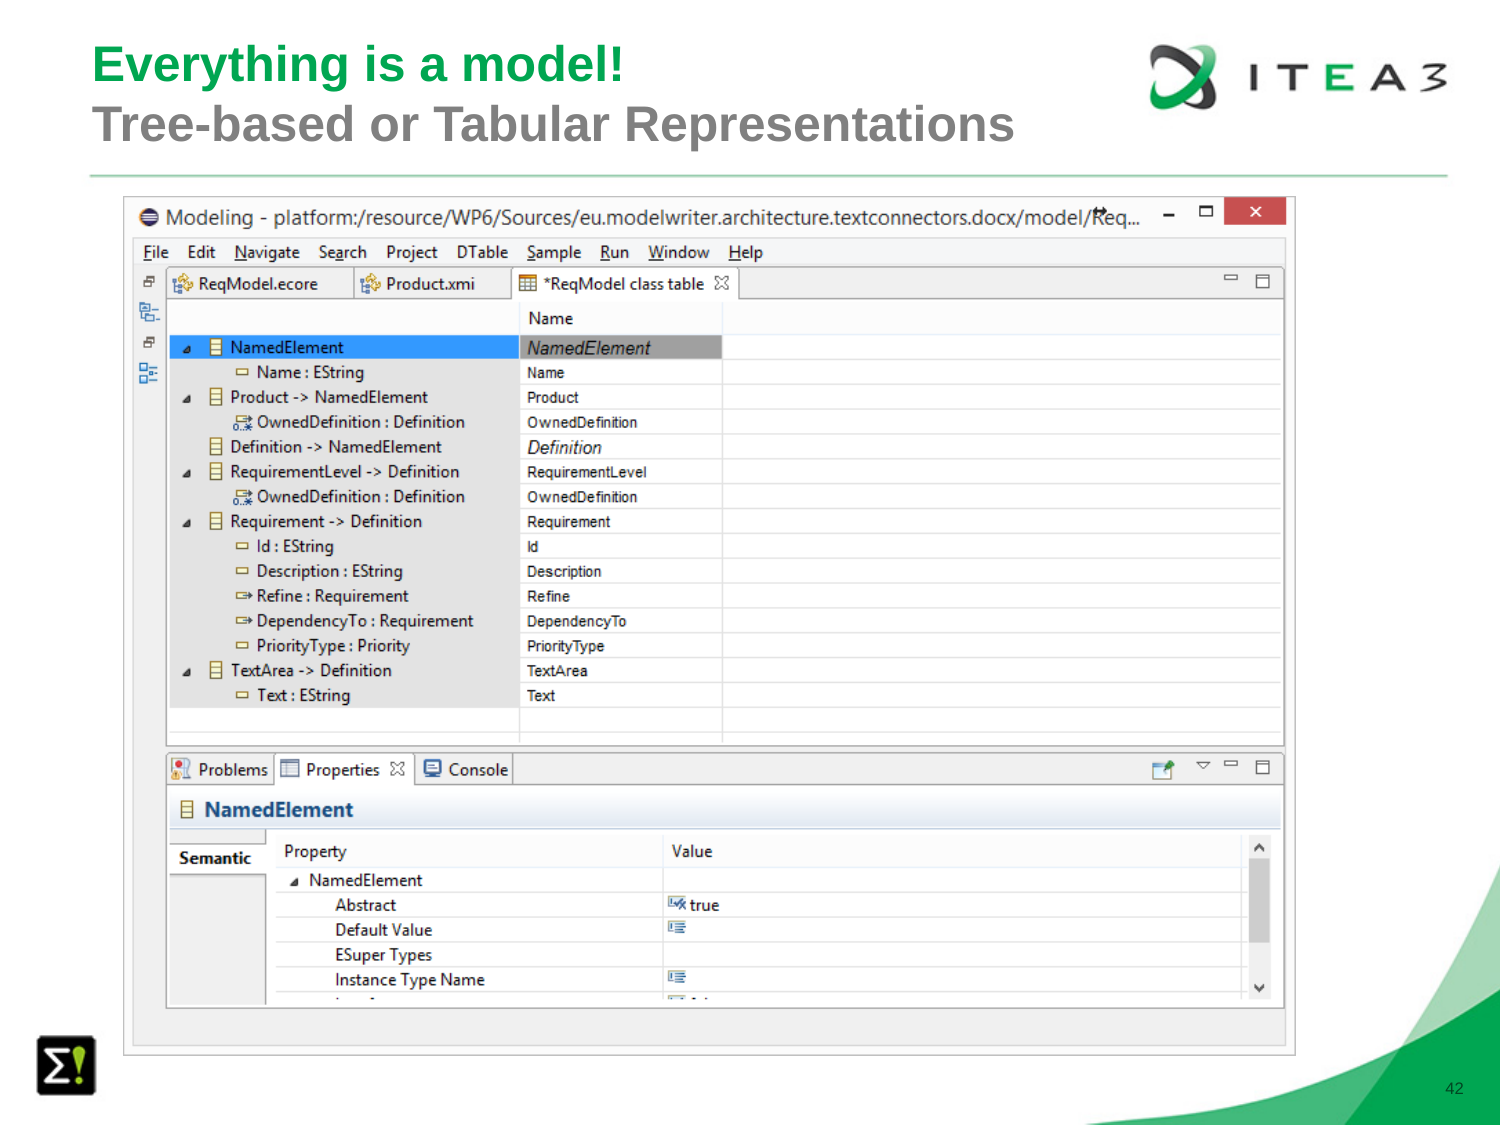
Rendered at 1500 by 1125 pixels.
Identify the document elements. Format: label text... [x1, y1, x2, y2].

picture [0, 0, 1500, 1125]
title Everything is a model! Tree-based or Tabular Representations [76, 23, 1099, 160]
